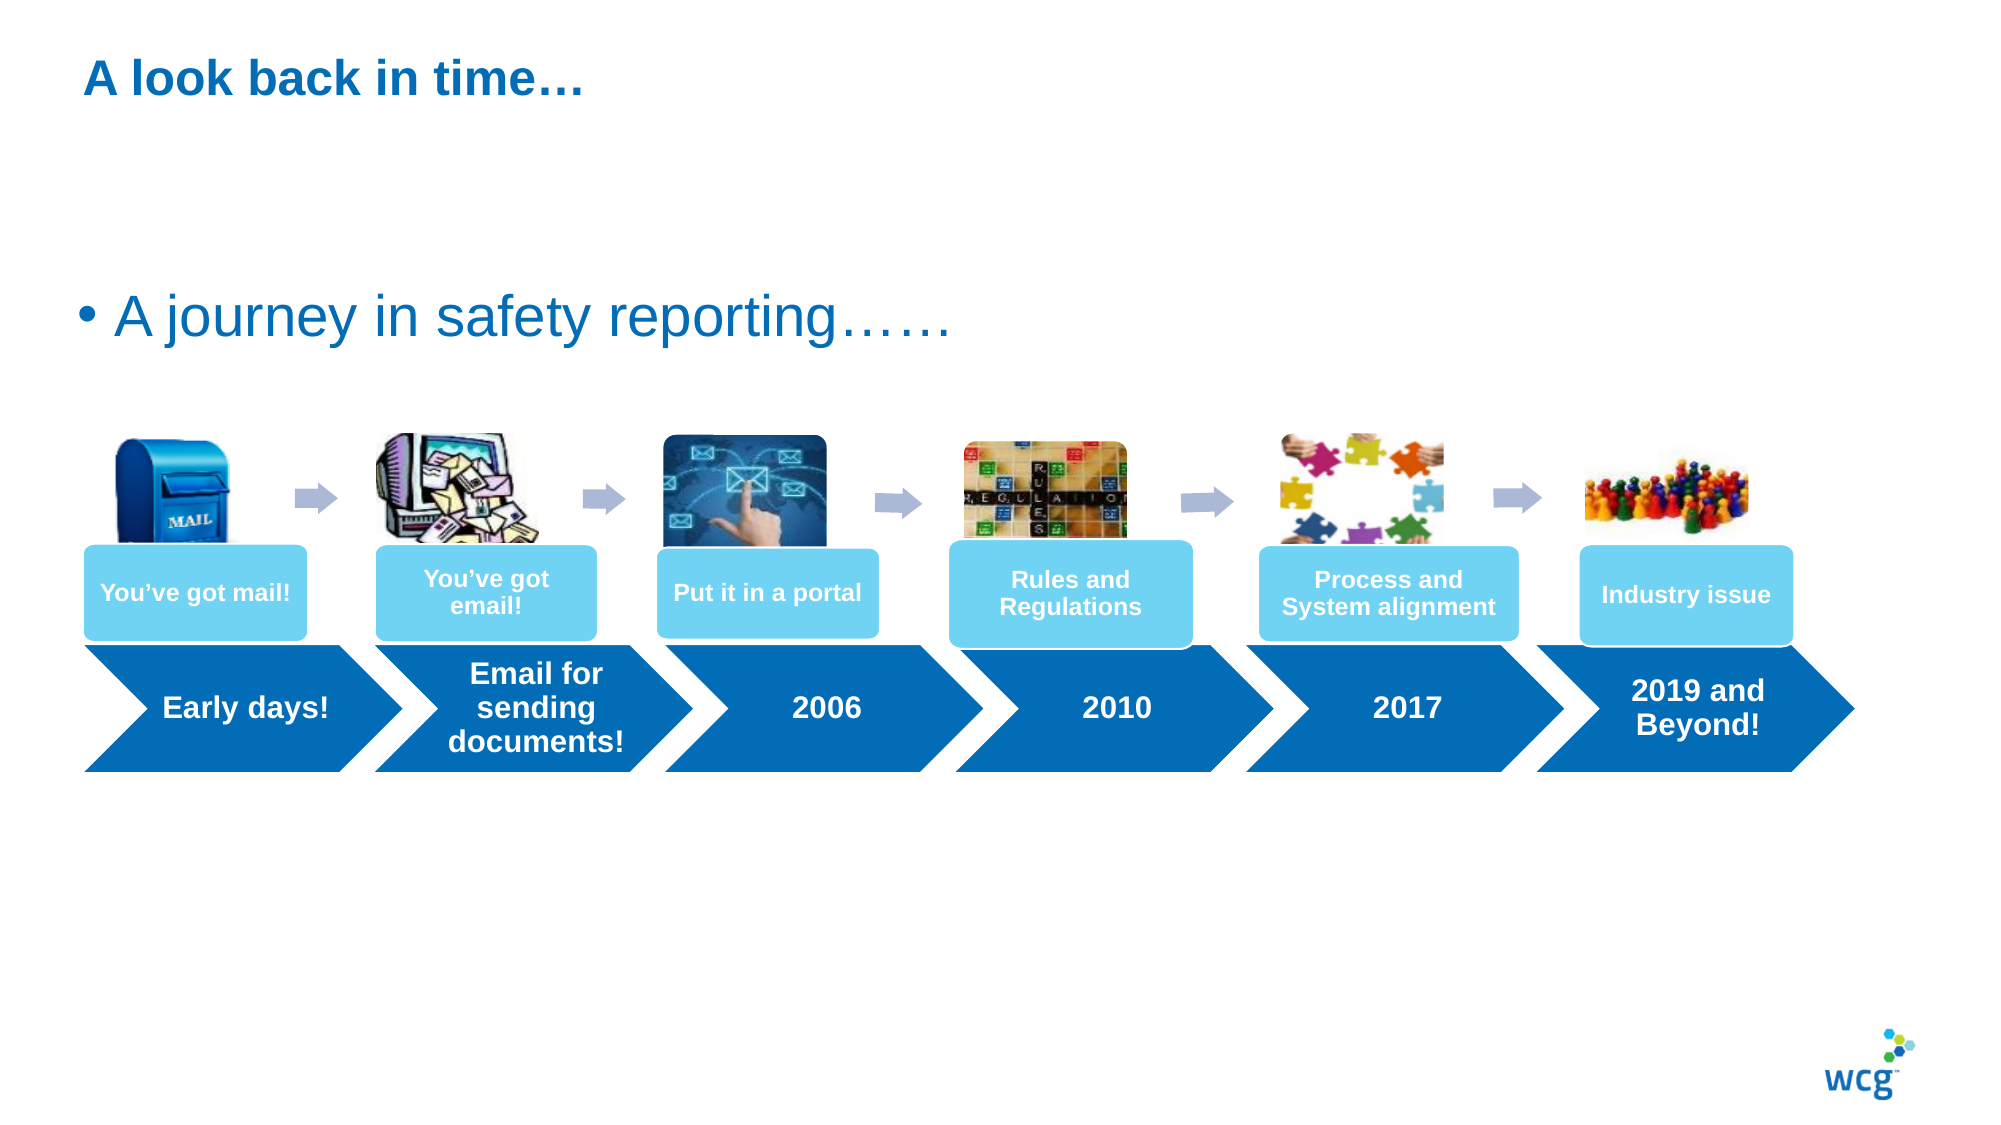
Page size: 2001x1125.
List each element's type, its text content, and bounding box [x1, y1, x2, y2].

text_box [82, 431, 1795, 649]
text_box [80, 392, 1858, 1025]
title A look back in time… [82, 45, 1458, 170]
text_box A journey in safety reporting…… [62, 187, 1438, 1000]
picture [1819, 1026, 1921, 1104]
